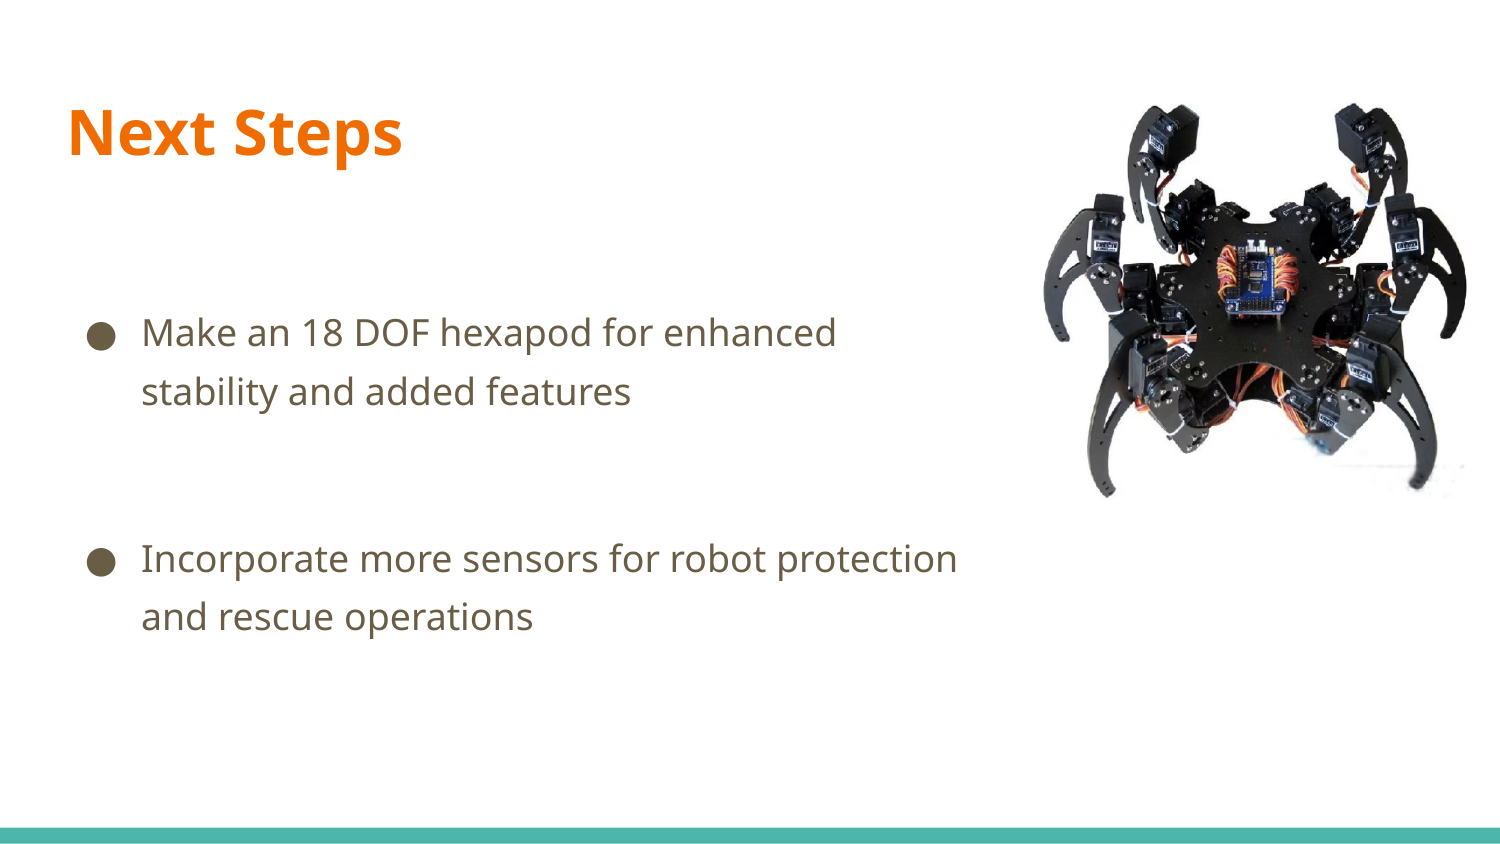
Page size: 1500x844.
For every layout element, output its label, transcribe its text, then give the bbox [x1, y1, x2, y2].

title Next Steps [51, 72, 1449, 189]
list Make an 18 DOF hexapod for enhanced stability and added features Incorporate more sensors for robot protection and rescue operations [51, 207, 989, 750]
picture [1013, 89, 1476, 499]
